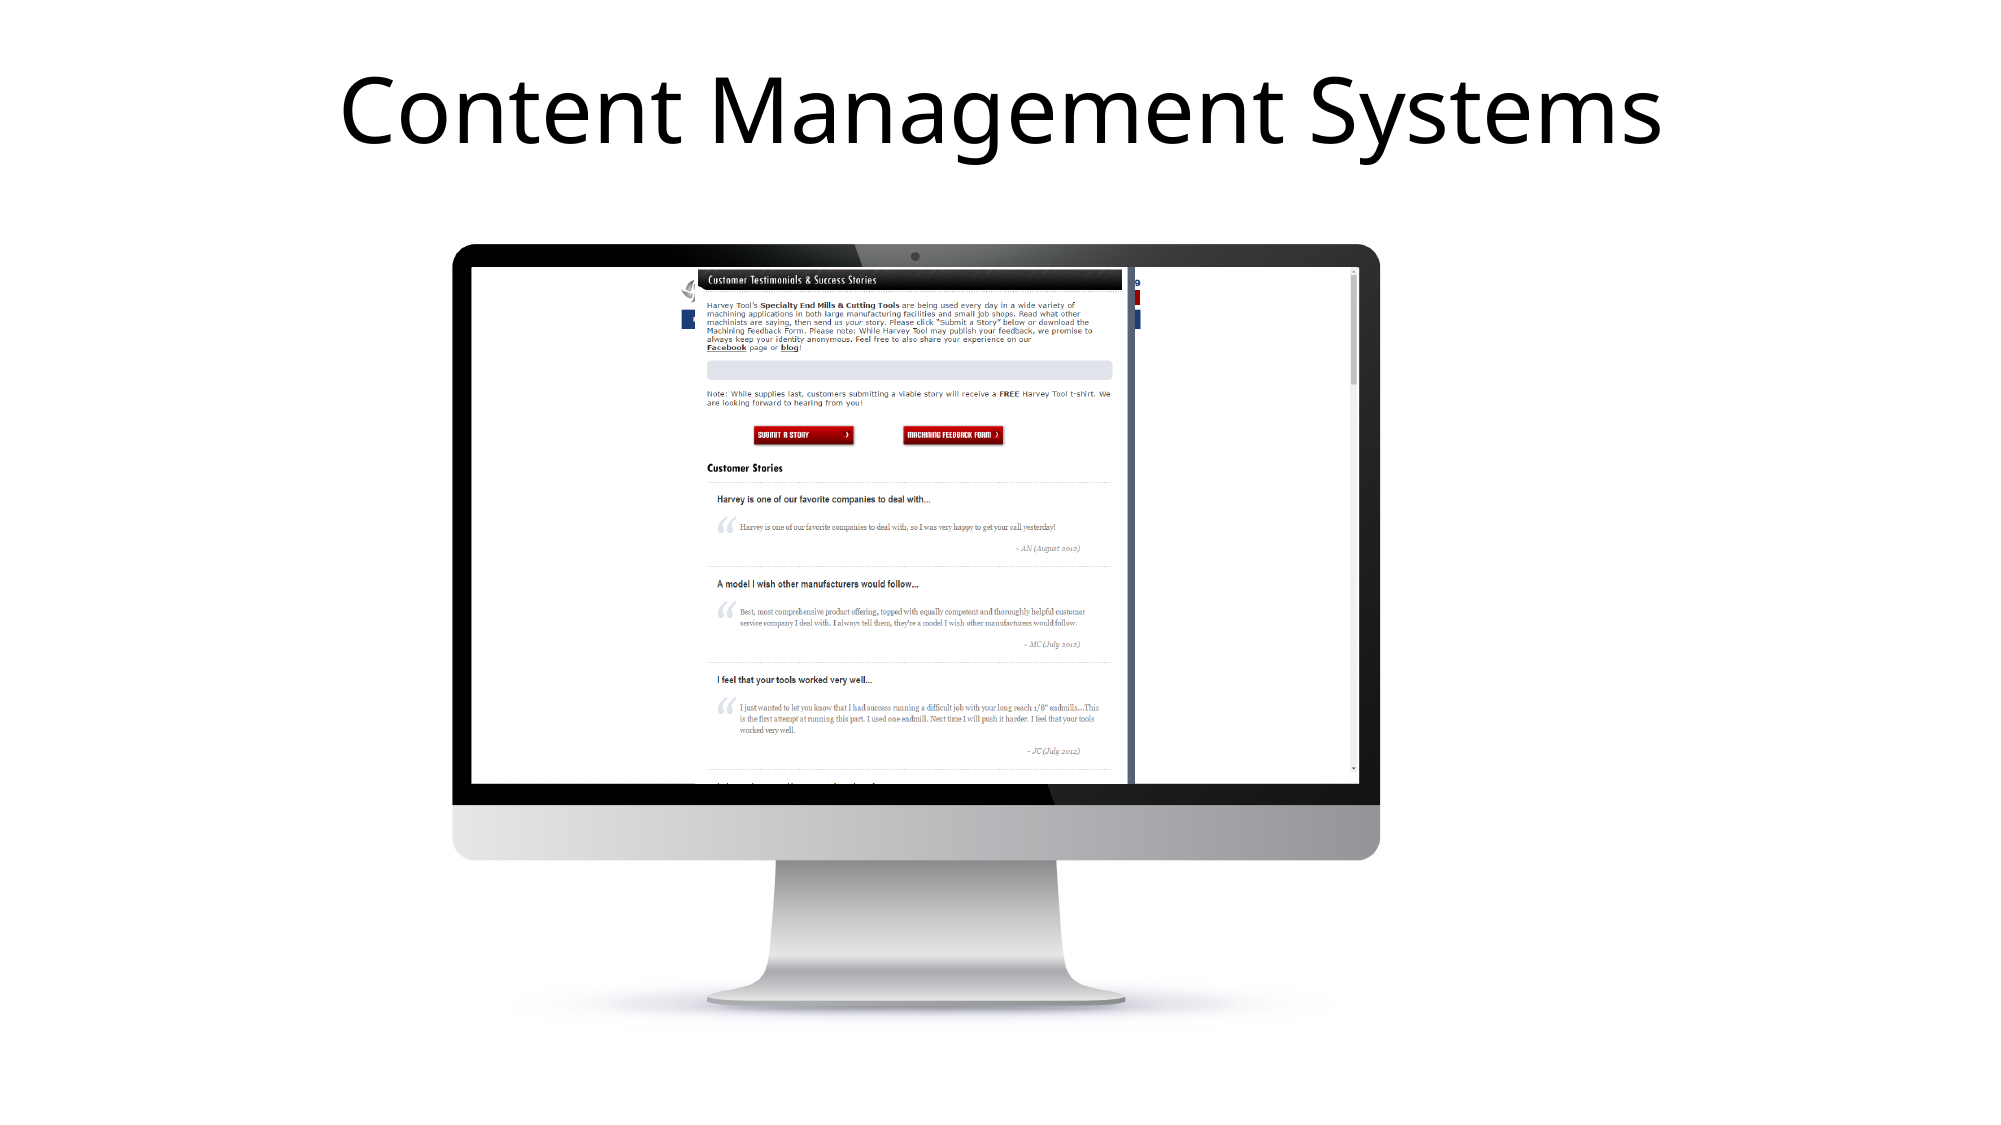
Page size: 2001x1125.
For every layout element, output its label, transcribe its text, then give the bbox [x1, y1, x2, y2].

title Content Management Systems [101, 4, 1902, 223]
picture [421, 222, 1411, 1056]
